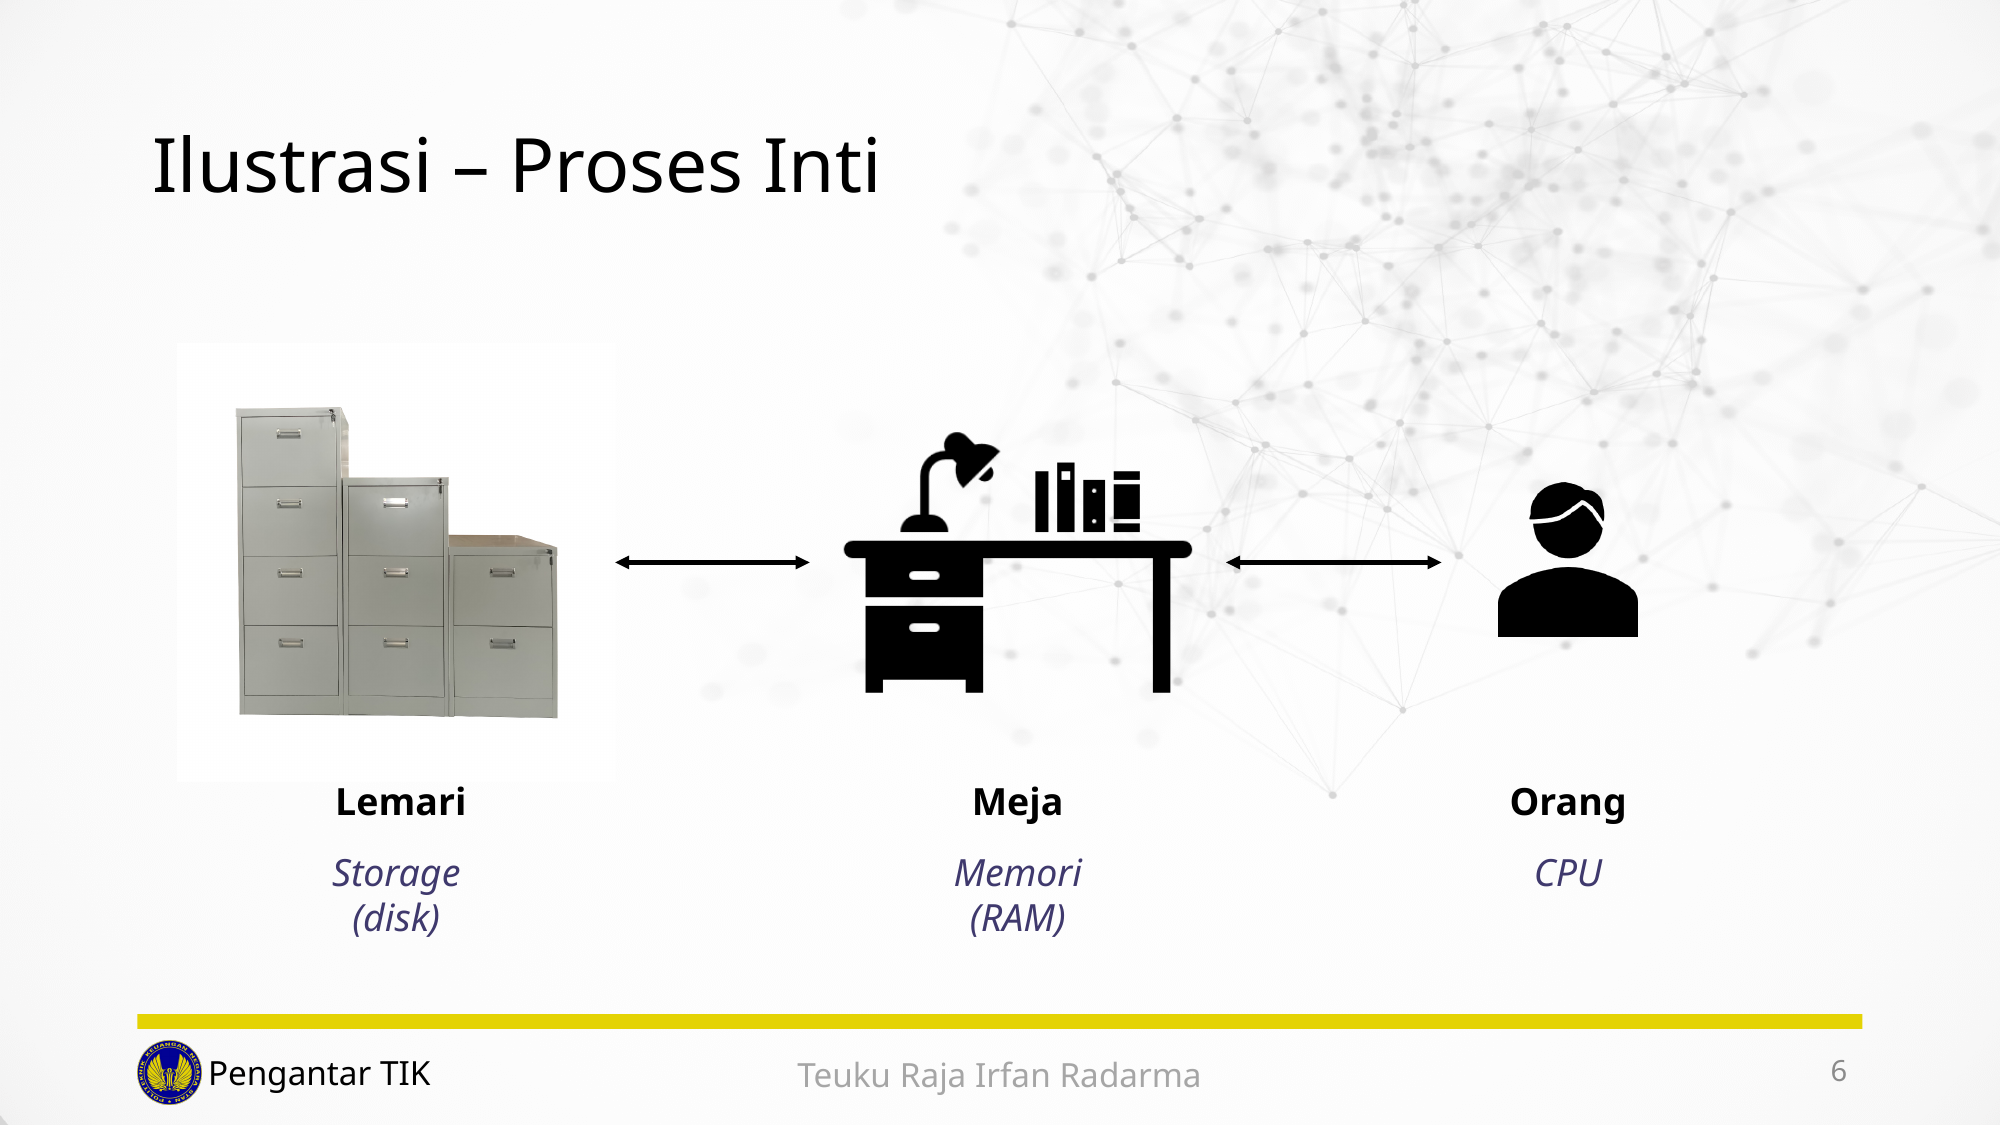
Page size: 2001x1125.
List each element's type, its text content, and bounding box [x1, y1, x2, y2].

text_box Orang [1494, 770, 1642, 831]
picture [809, 354, 1227, 771]
text_box Meja [957, 771, 1079, 831]
picture [177, 343, 616, 782]
text_box Storage (disk) [277, 841, 515, 946]
picture [1463, 458, 1673, 667]
picture [137, 1040, 202, 1105]
title Ilustrasi – Proses Inti [137, 59, 1863, 278]
text_box Lemari [320, 782, 482, 831]
text_box Memori (RAM) [899, 841, 1137, 946]
text_box CPU [1449, 841, 1687, 901]
slide_number 6 [1412, 1042, 1863, 1103]
